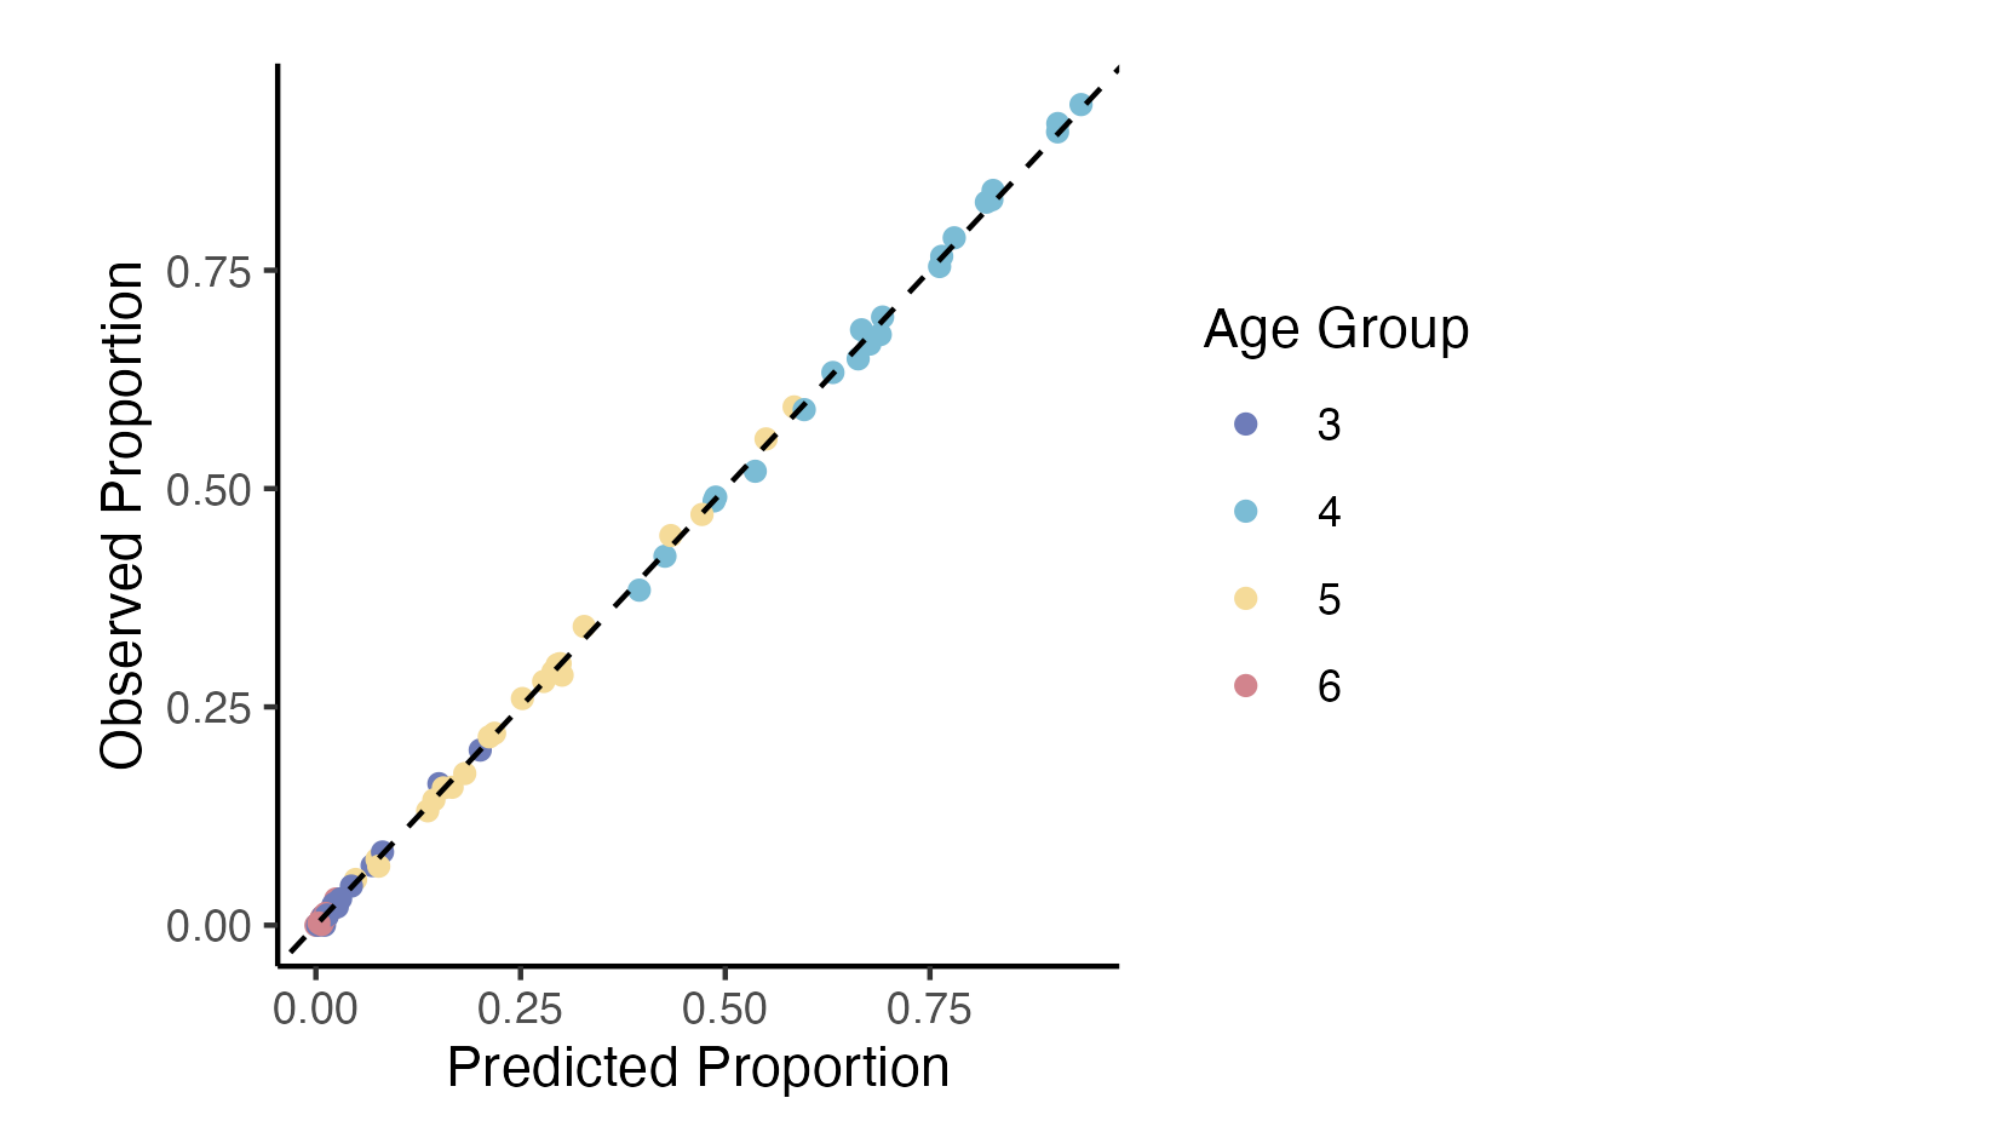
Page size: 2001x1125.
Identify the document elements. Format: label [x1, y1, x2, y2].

picture [72, 35, 1526, 1125]
